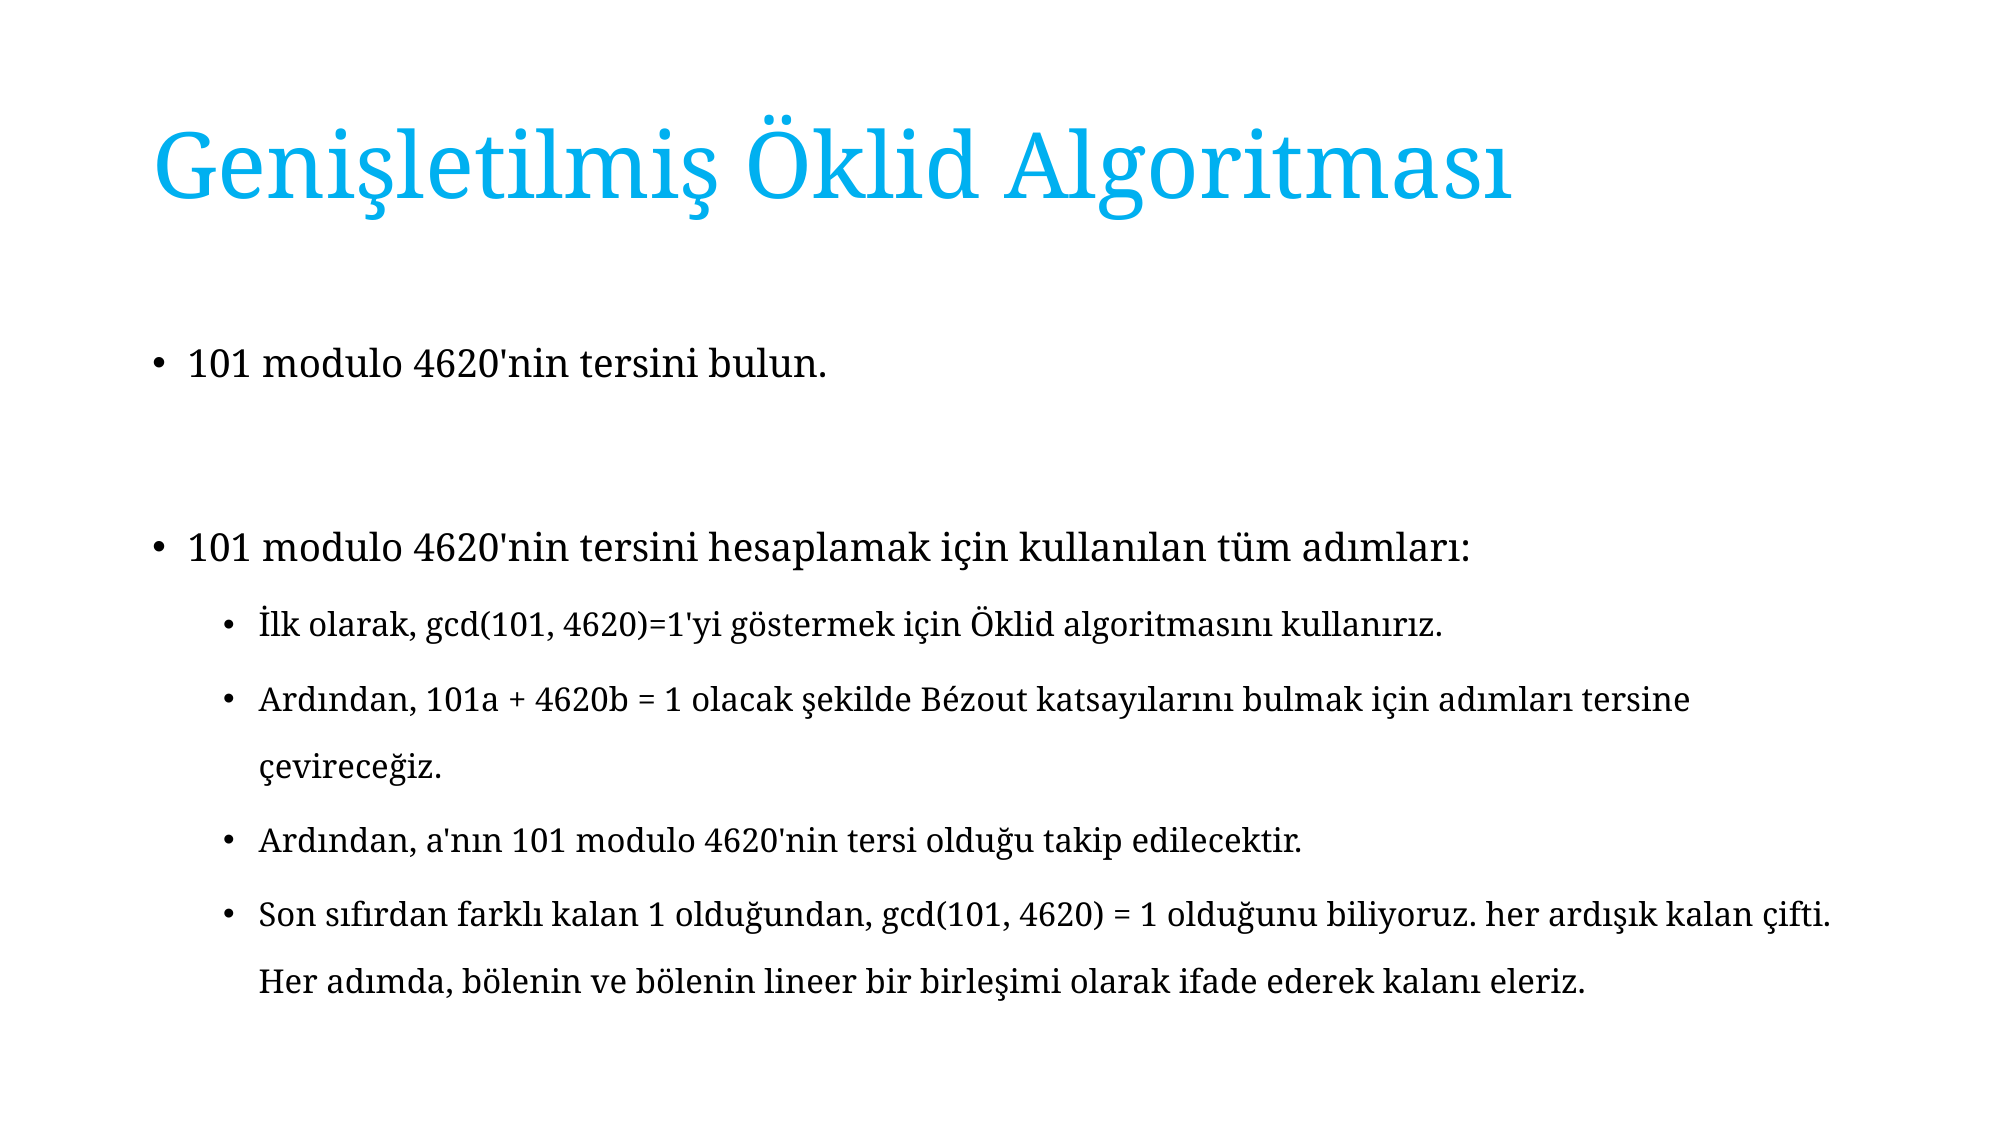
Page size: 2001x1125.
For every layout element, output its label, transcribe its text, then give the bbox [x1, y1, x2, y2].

list 101 modulo 4620'nin tersini bulun. 101 modulo 4620'nin tersini hesaplamak için kullanılan tüm adımları: İlk olarak, gcd(101, 4620)=1'yi göstermek için Öklid algoritmasını kullanırız. Ardından, 101a + 4620b = 1 olacak şekilde Bézout katsayılarını bulmak için adımları tersine çevireceğiz. Ardından, a'nın 101 modulo 4620'nin tersi olduğu takip edilecektir. Son sıfırdan farklı kalan 1 olduğundan, gcd(101, 4620) = 1 olduğunu biliyoruz. her ardışık kalan çifti. Her adımda, bölenin ve bölenin lineer bir birleşimi olarak ifade ederek kalanı eleriz. [137, 299, 1863, 1014]
title Genişletilmiş Öklid Algoritması [137, 59, 1863, 278]
